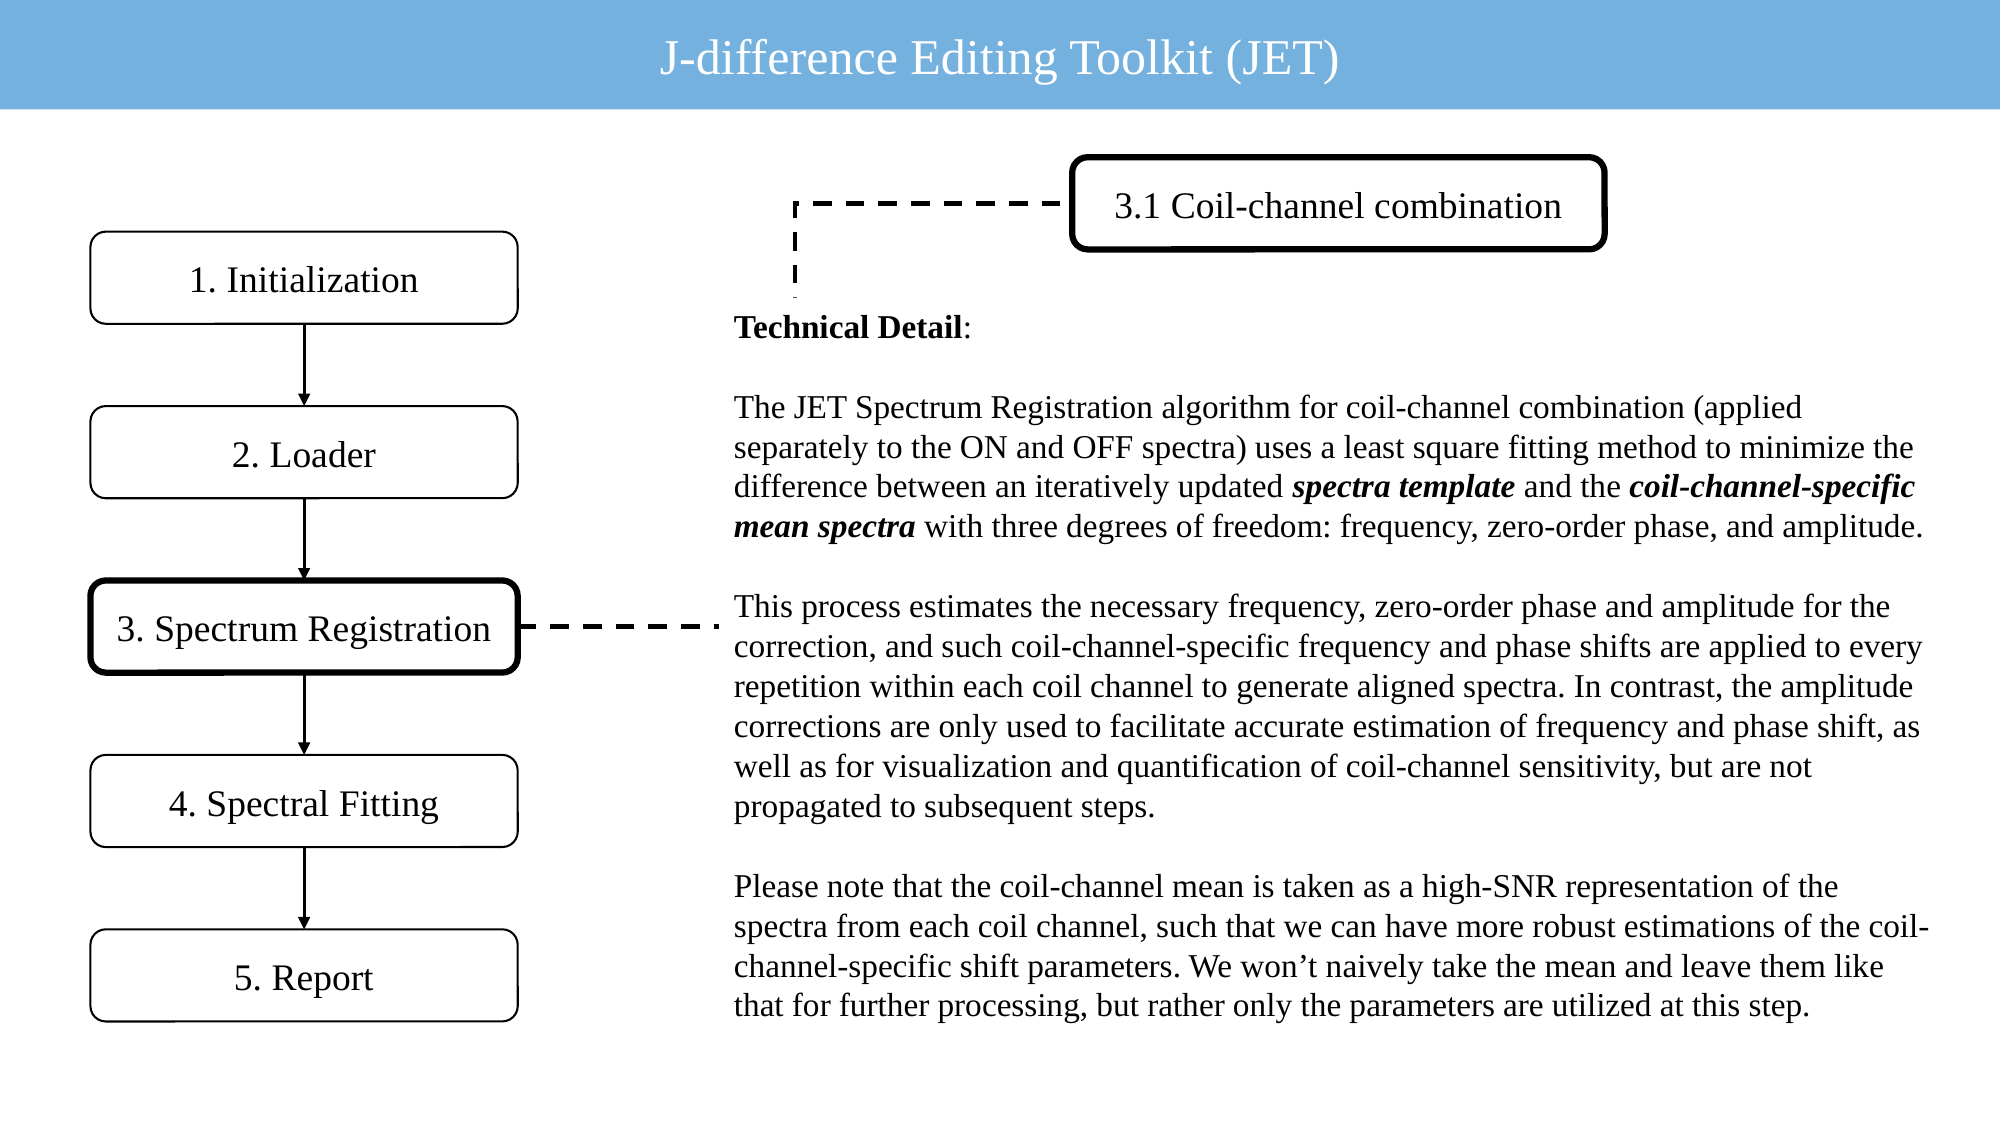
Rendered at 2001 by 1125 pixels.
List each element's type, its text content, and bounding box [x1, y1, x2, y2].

text_box 4. Spectral Fitting [89, 753, 519, 849]
text_box 2. Loader [89, 405, 517, 500]
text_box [517, 203, 1073, 627]
text_box J-difference Editing Toolkit (JET) [0, 0, 2000, 110]
text_box 3.1 Coil-channel combination [1071, 156, 1606, 251]
text_box Technical Detail: The JET Spectrum Registration algorithm for coil-channel combination (applied separately to the ON and OFF spectra) uses a least square fitting method to minimize the difference between an iteratively updated spectra template and the coil-channel-specific mean spectra with three degrees of freedom: frequency, zero-order phase, and amplitude. This process estimates the necessary frequency, zero-order phase and amplitude for the correction, and such coil-channel-specific frequency and phase shifts are applied to every repetition within each coil channel to generate aligned spectra. In contrast, the amplitude corrections are only used to facilitate accurate estimation of frequency and phase shift, as well as for visualization and quantification of coil-channel sensitivity, but are not propagated to subsequent steps. Please note that the coil-channel mean is taken as a high-SNR representation of the spectra from each coil channel, such that we can have more robust estimations of the coil-channel-specific shift parameters. We won’t naively take the mean and leave them like that for further processing, but rather only the parameters are utilized at this step. [718, 297, 1951, 1056]
text_box 5. Report [89, 928, 519, 1023]
text_box 3. Spectrum Registration [89, 579, 519, 674]
text_box 1. Initialization [89, 230, 517, 325]
